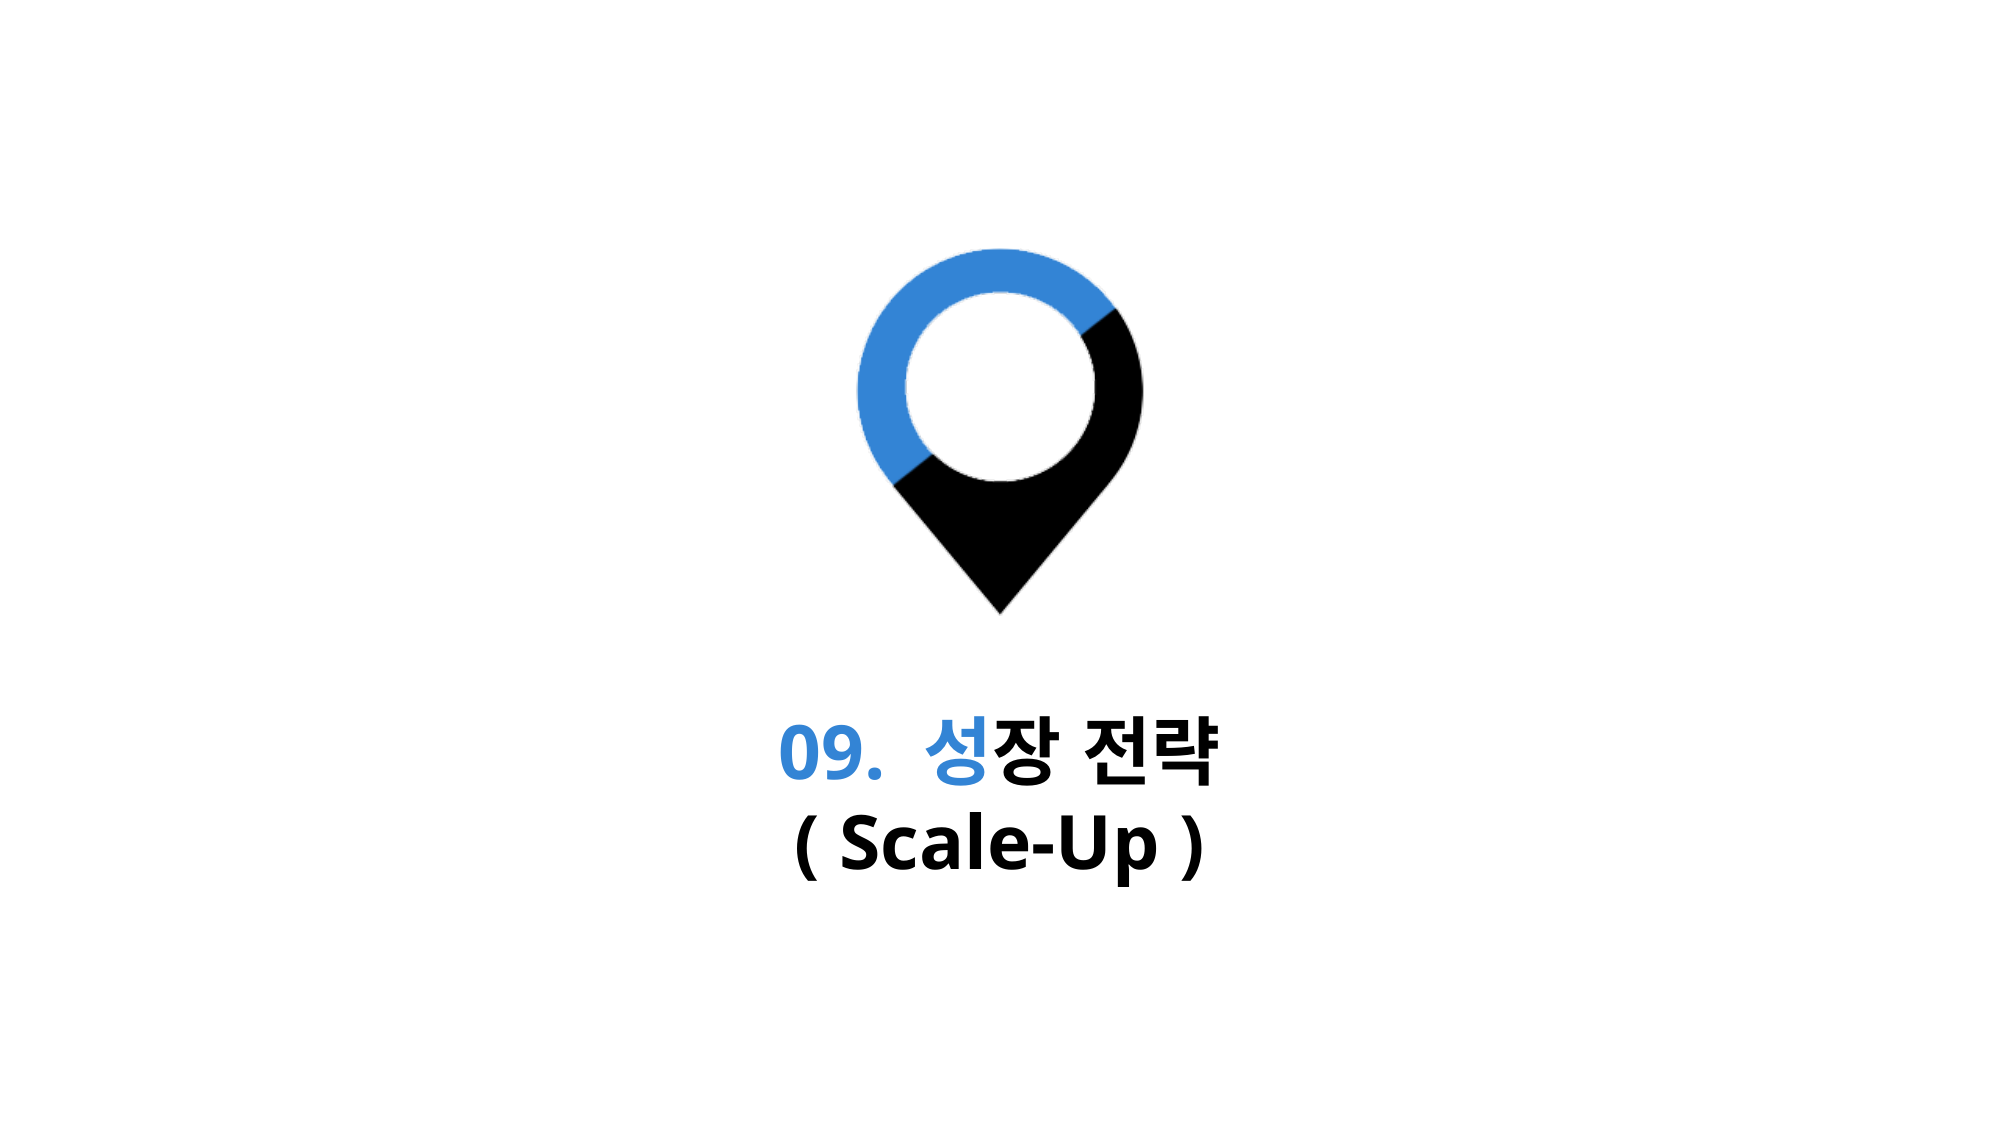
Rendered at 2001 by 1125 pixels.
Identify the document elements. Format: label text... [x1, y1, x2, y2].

text_box 09. 성장 전략 ( Scale-Up ) [469, 697, 1531, 893]
picture [847, 248, 1153, 631]
